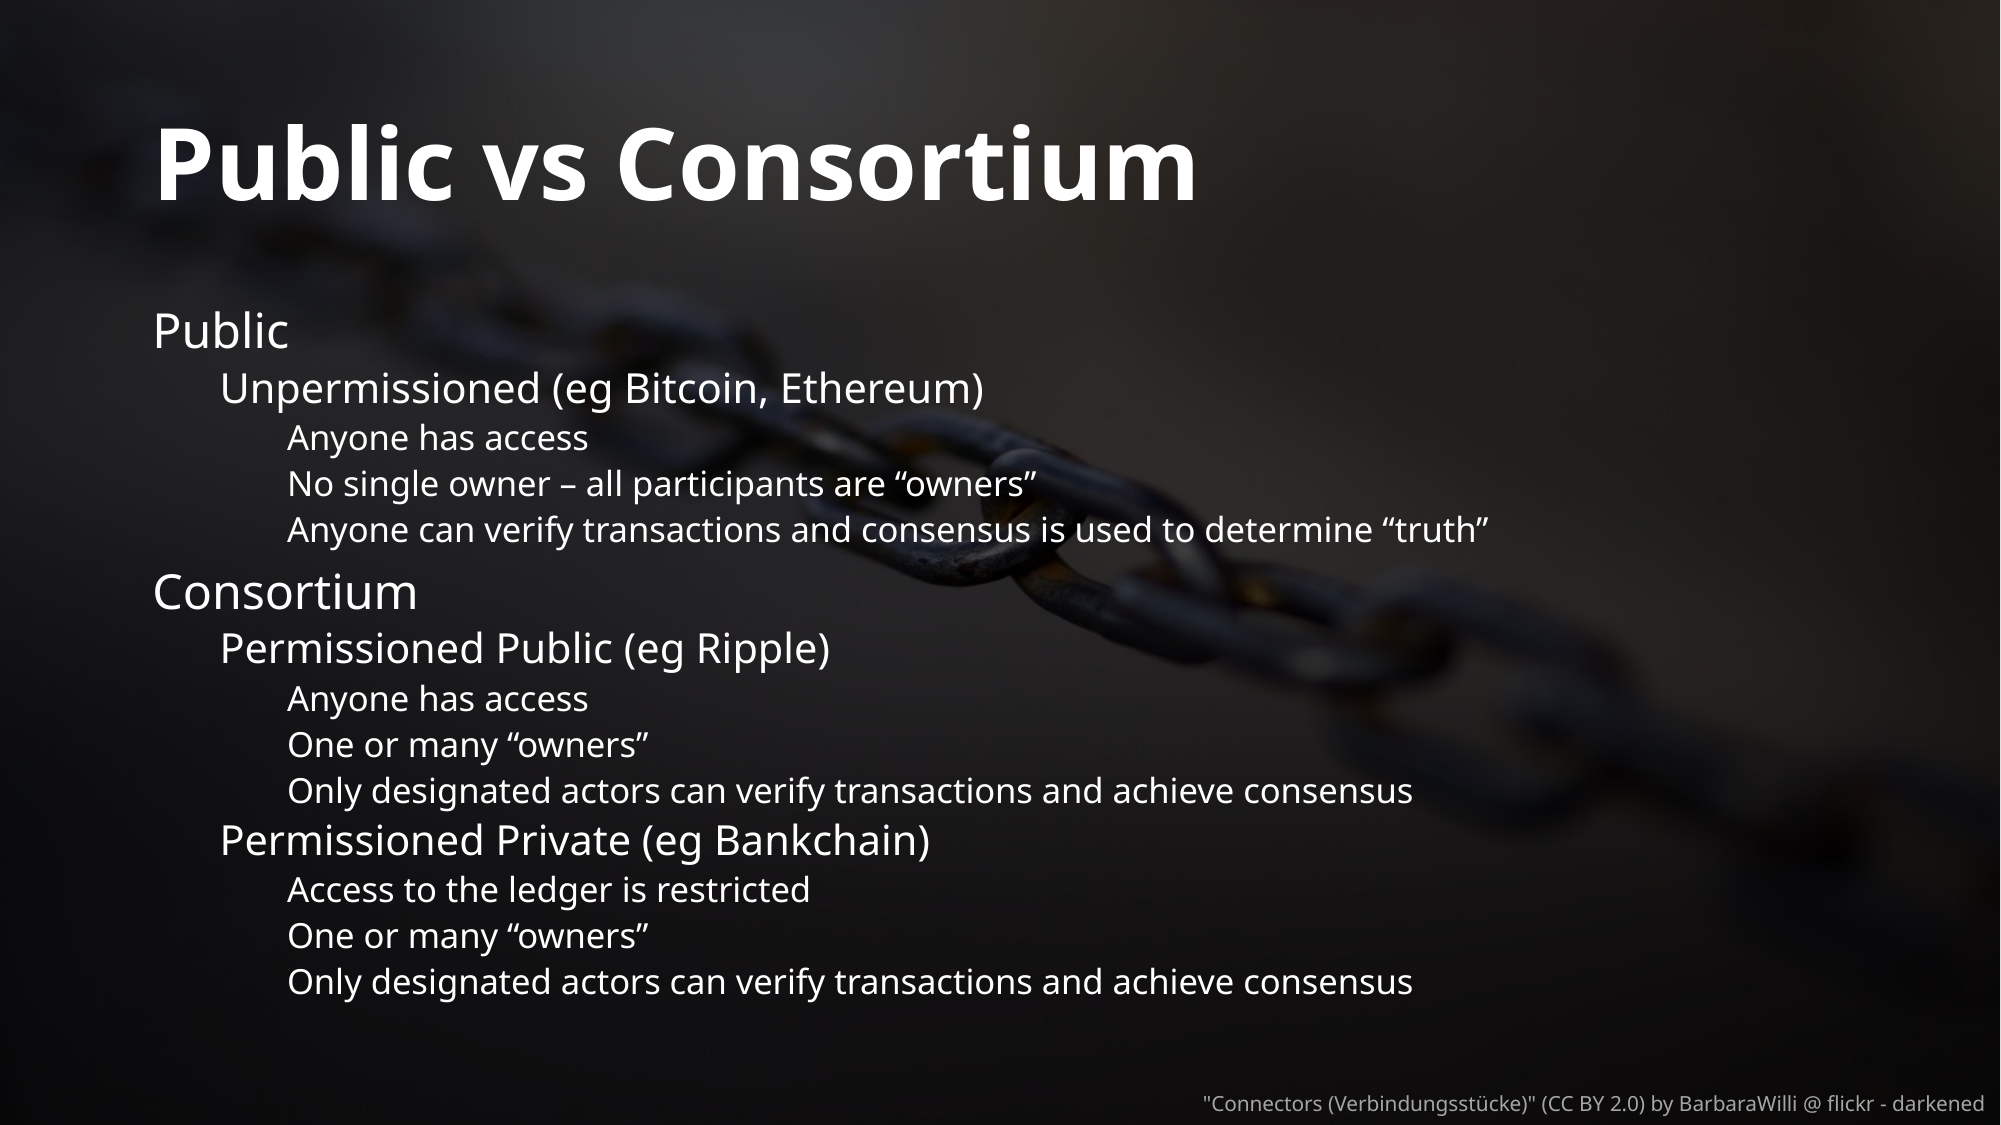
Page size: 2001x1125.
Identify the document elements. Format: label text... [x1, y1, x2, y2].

list Public Unpermissioned (eg Bitcoin, Ethereum) Anyone has access No single owner – all participants are “owners” Anyone can verify transactions and consensus is used to determine “truth” Consortium Permissioned Public (eg Ripple) Anyone has access One or many “owners” Only designated actors can verify transactions and achieve consensus Permissioned Private (eg Bankchain) Access to the ledger is restricted One or many “owners” Only designated actors can verify transactions and achieve consensus [137, 299, 1863, 1014]
picture [0, 0, 2001, 1125]
title Public vs Consortium [137, 59, 1863, 278]
